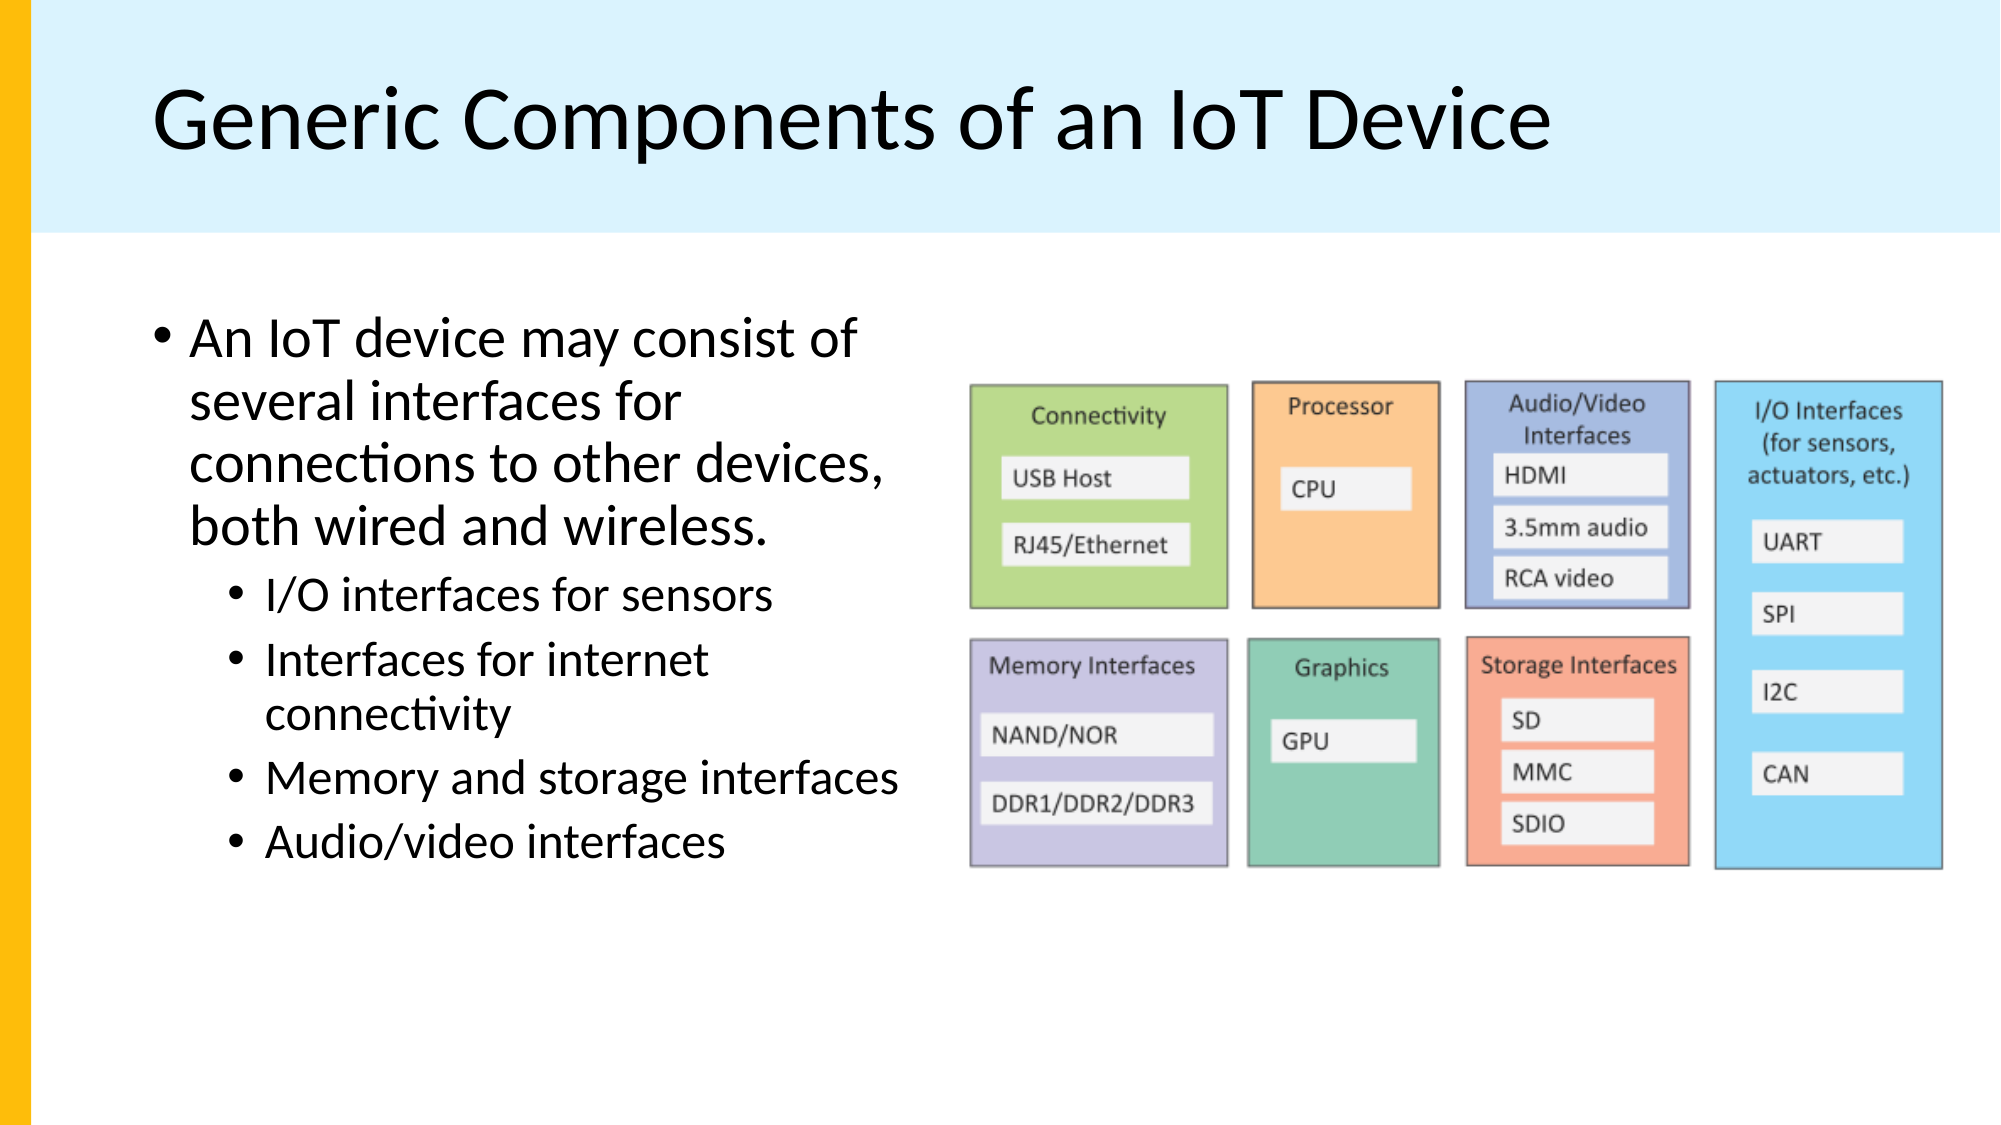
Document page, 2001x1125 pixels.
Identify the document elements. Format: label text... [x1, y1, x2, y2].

list An IoT device may consist of several interfaces for connections to other devices, both wired and wireless. I/O interfaces for sensors Interfaces for internet connectivity Memory and storage interfaces Audio/video interfaces [137, 299, 942, 1017]
text_box [0, 0, 32, 1125]
text_box [32, 0, 2000, 234]
picture [958, 369, 1962, 882]
title Generic Components of an IoT Device [137, 30, 1863, 209]
